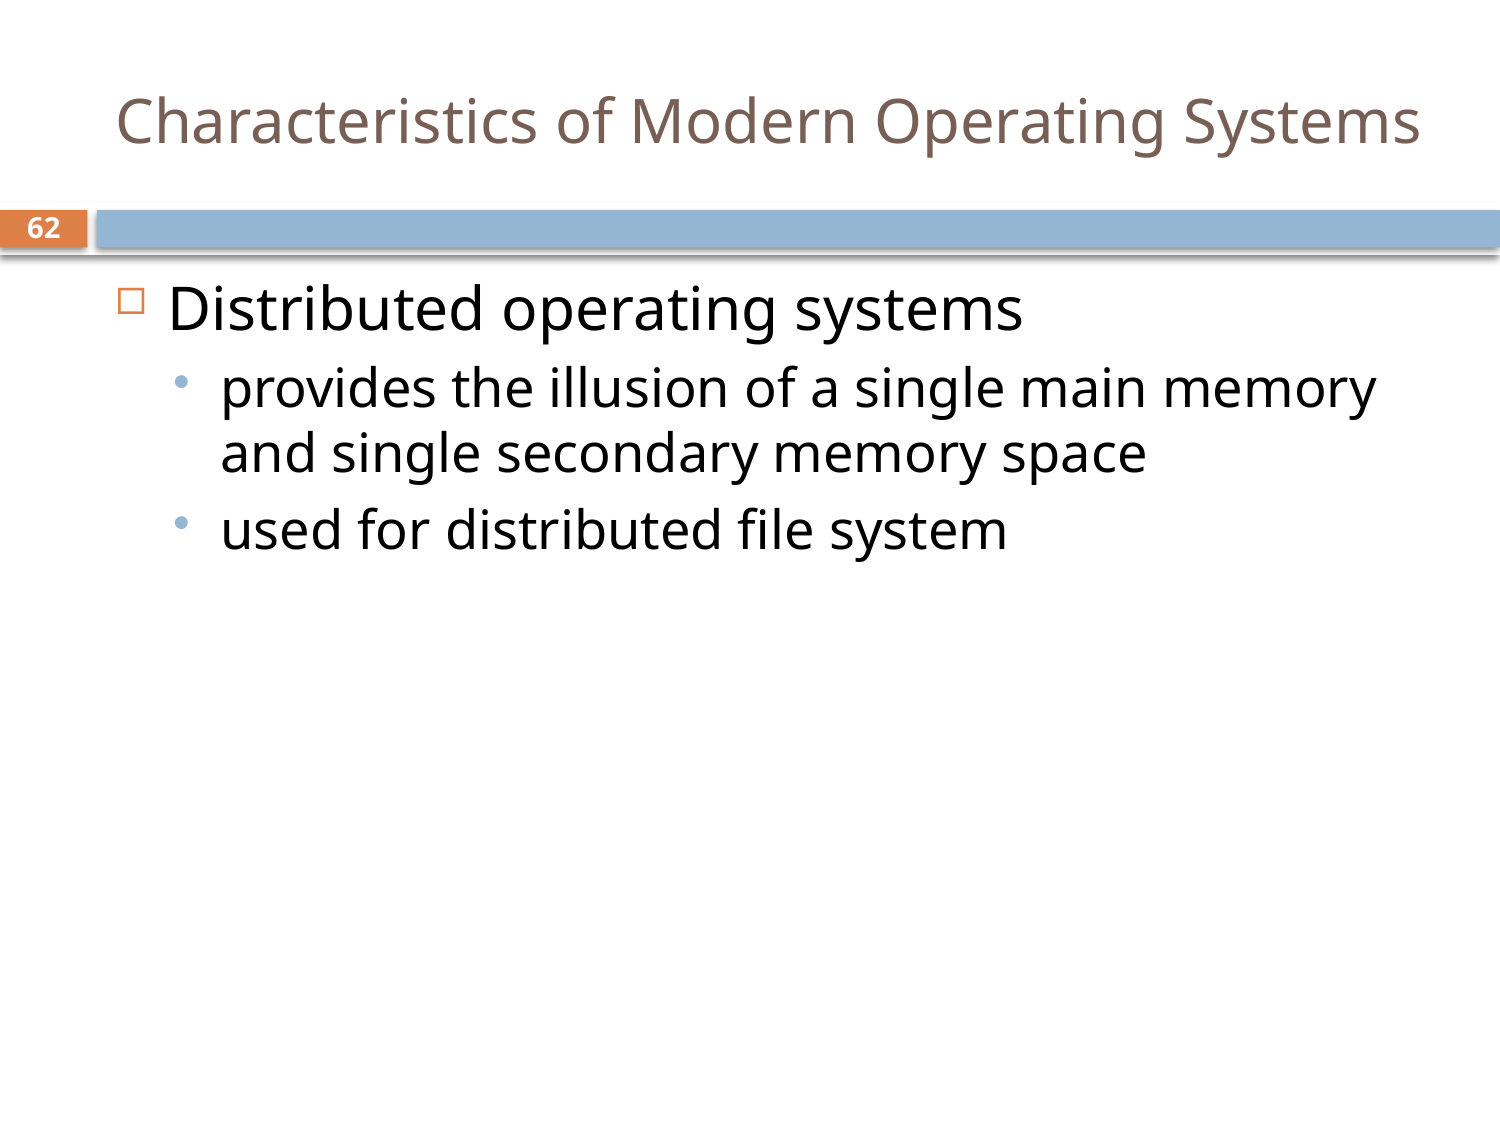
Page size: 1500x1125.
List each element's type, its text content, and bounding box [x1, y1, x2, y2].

title Characteristics of Modern Operating Systems [100, 37, 1438, 200]
list Distributed operating systems provides the illusion of a single main memory and single secondary memory space used for distributed file system [100, 262, 1438, 1005]
slide_number 62 [0, 208, 88, 249]
